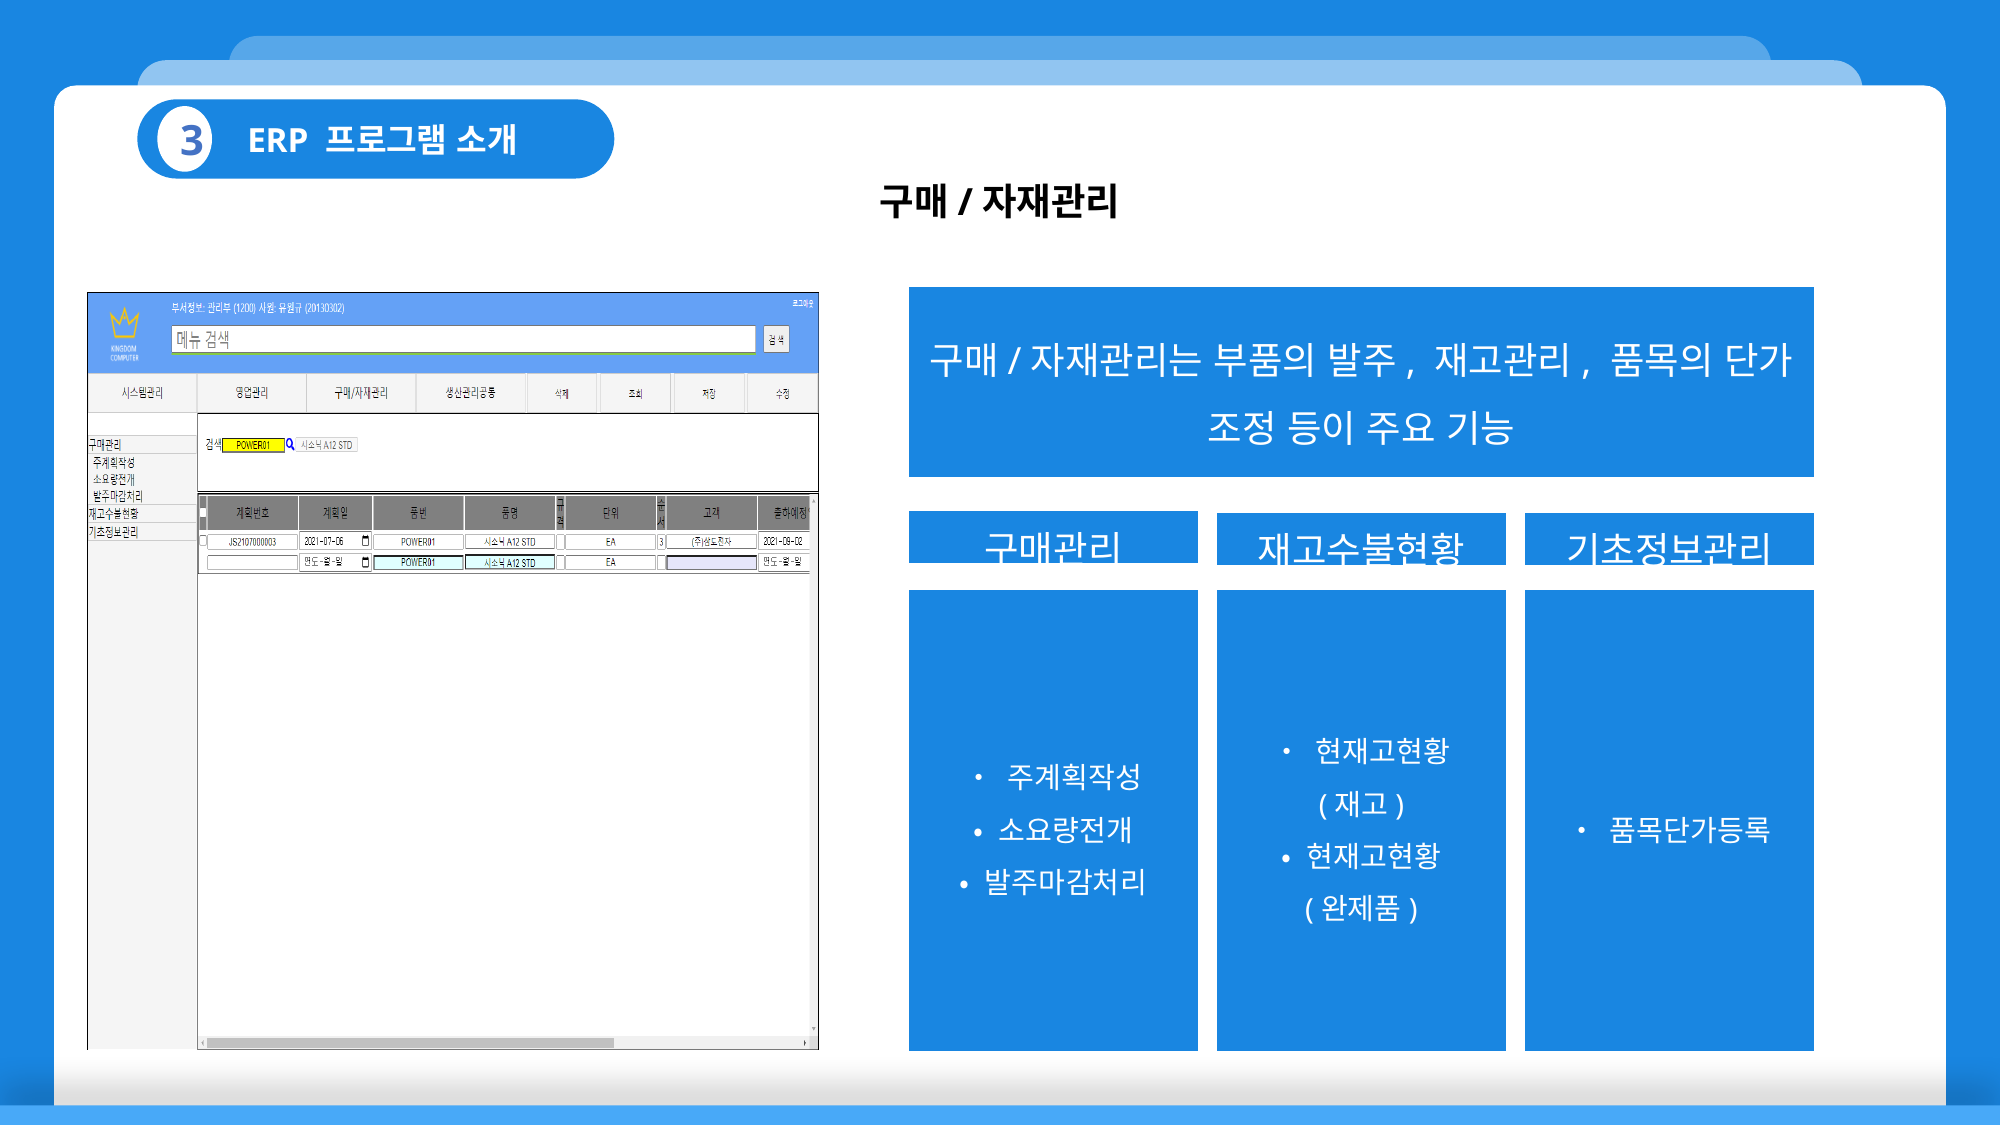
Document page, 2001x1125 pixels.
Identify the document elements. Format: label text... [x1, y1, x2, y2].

text_box 구매/자재관리는 부품의 발주, 재고관리, 품목의 단가 조정 등이 주요 기능 [909, 287, 1814, 477]
text_box [228, 34, 1772, 59]
text_box 구매/자재관리 [738, 170, 1262, 231]
text_box • 주계획작성 • 소요량전개 • 발주마감처리 [909, 590, 1198, 1051]
text_box [0, 1104, 2000, 1125]
text_box 3 [156, 105, 214, 173]
text_box 구매관리 [909, 511, 1198, 563]
text_box 기초정보관리 [1525, 513, 1814, 565]
text_box ERP 프로그램 소개 [136, 98, 616, 180]
text_box [53, 84, 1947, 1068]
picture [87, 292, 819, 1050]
text_box [136, 59, 1864, 84]
text_box 재고수불현황 [1217, 513, 1506, 565]
text_box • 품목단가등록 [1525, 590, 1814, 1051]
text_box • 현재고현황 (재고) • 현재고현황 (완제품) [1217, 590, 1506, 1051]
